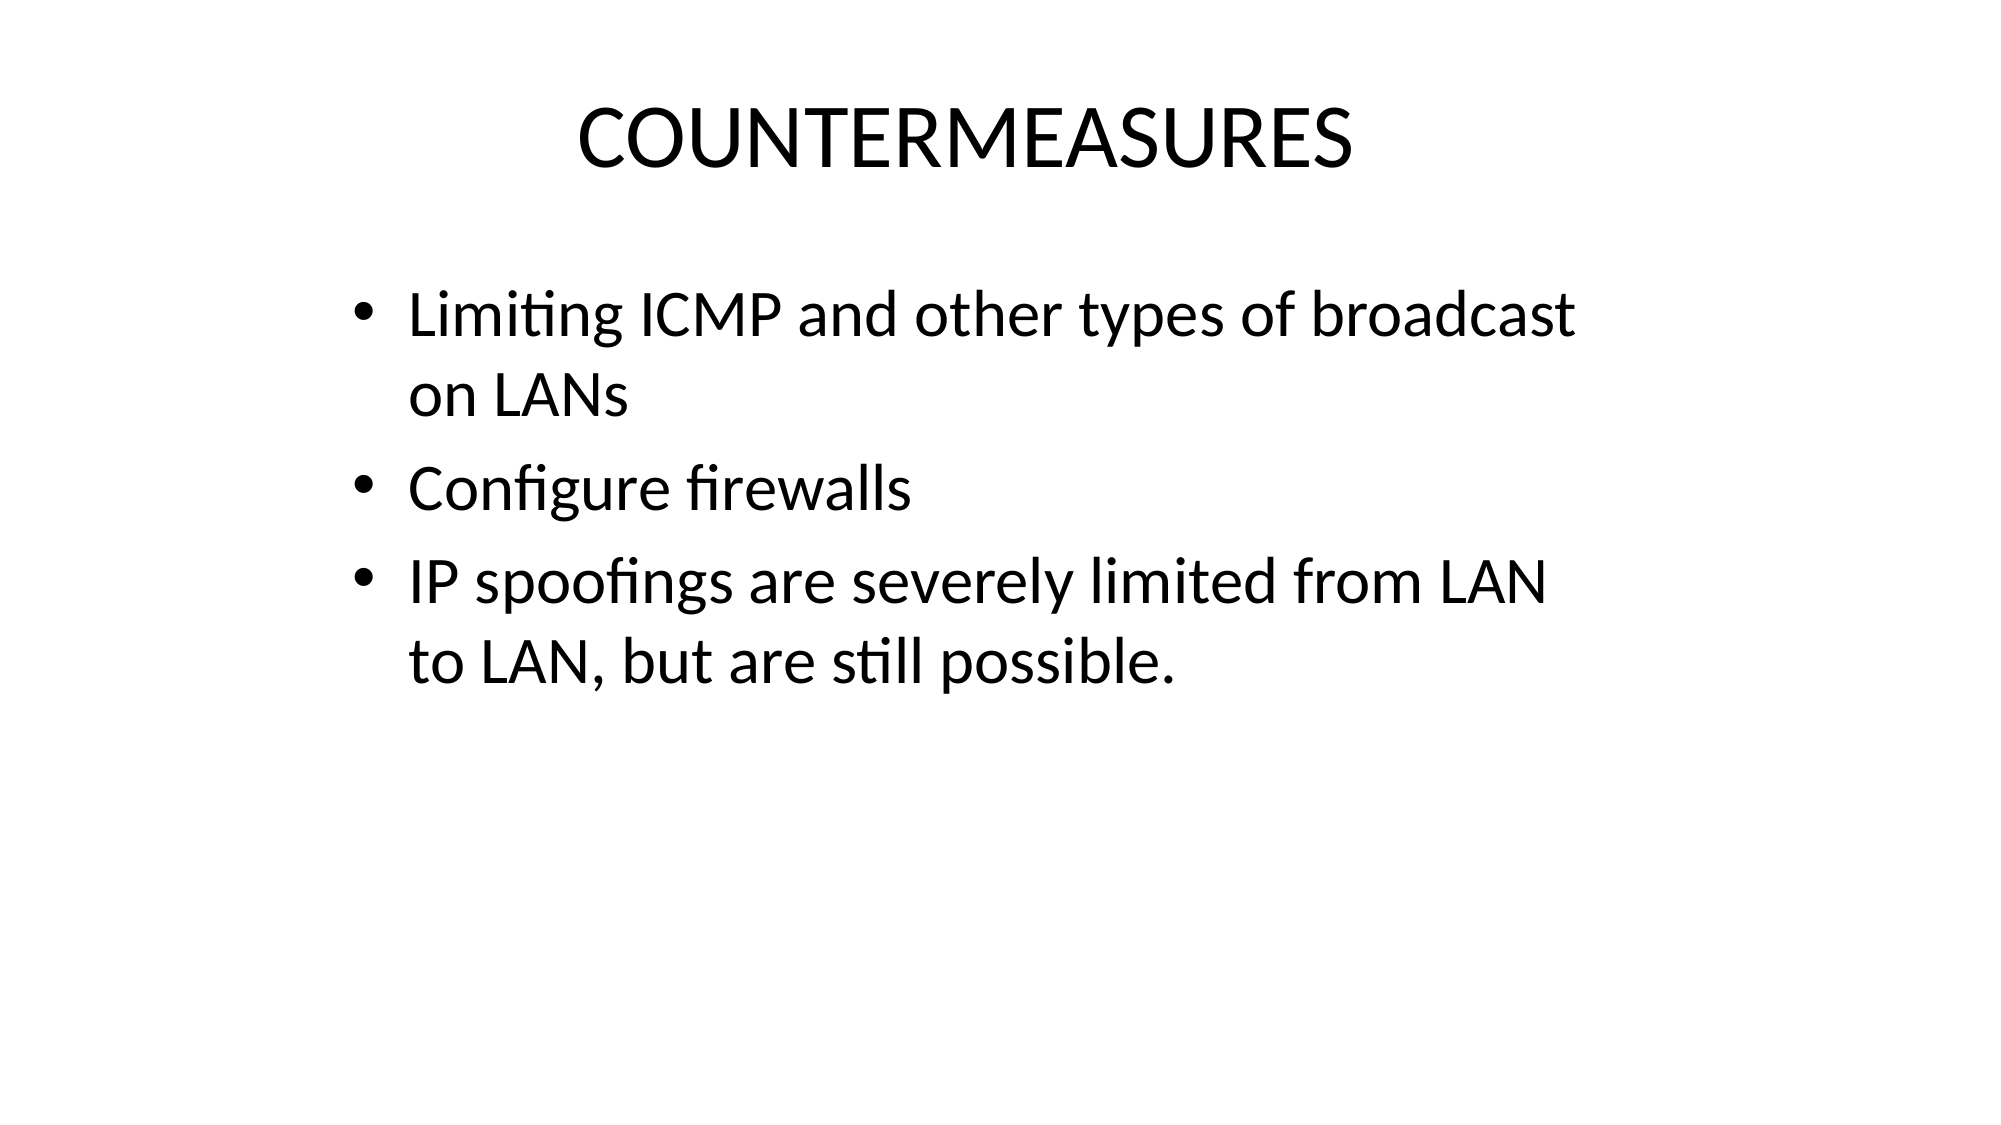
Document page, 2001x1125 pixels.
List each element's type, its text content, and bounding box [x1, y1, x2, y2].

title COUNTERMEASURES [116, 37, 1817, 225]
list Limiting ICMP and other types of broadcast on LANs Configure firewalls IP spoofings are severely limited from LAN to LAN, but are still possible. [337, 262, 1622, 1025]
